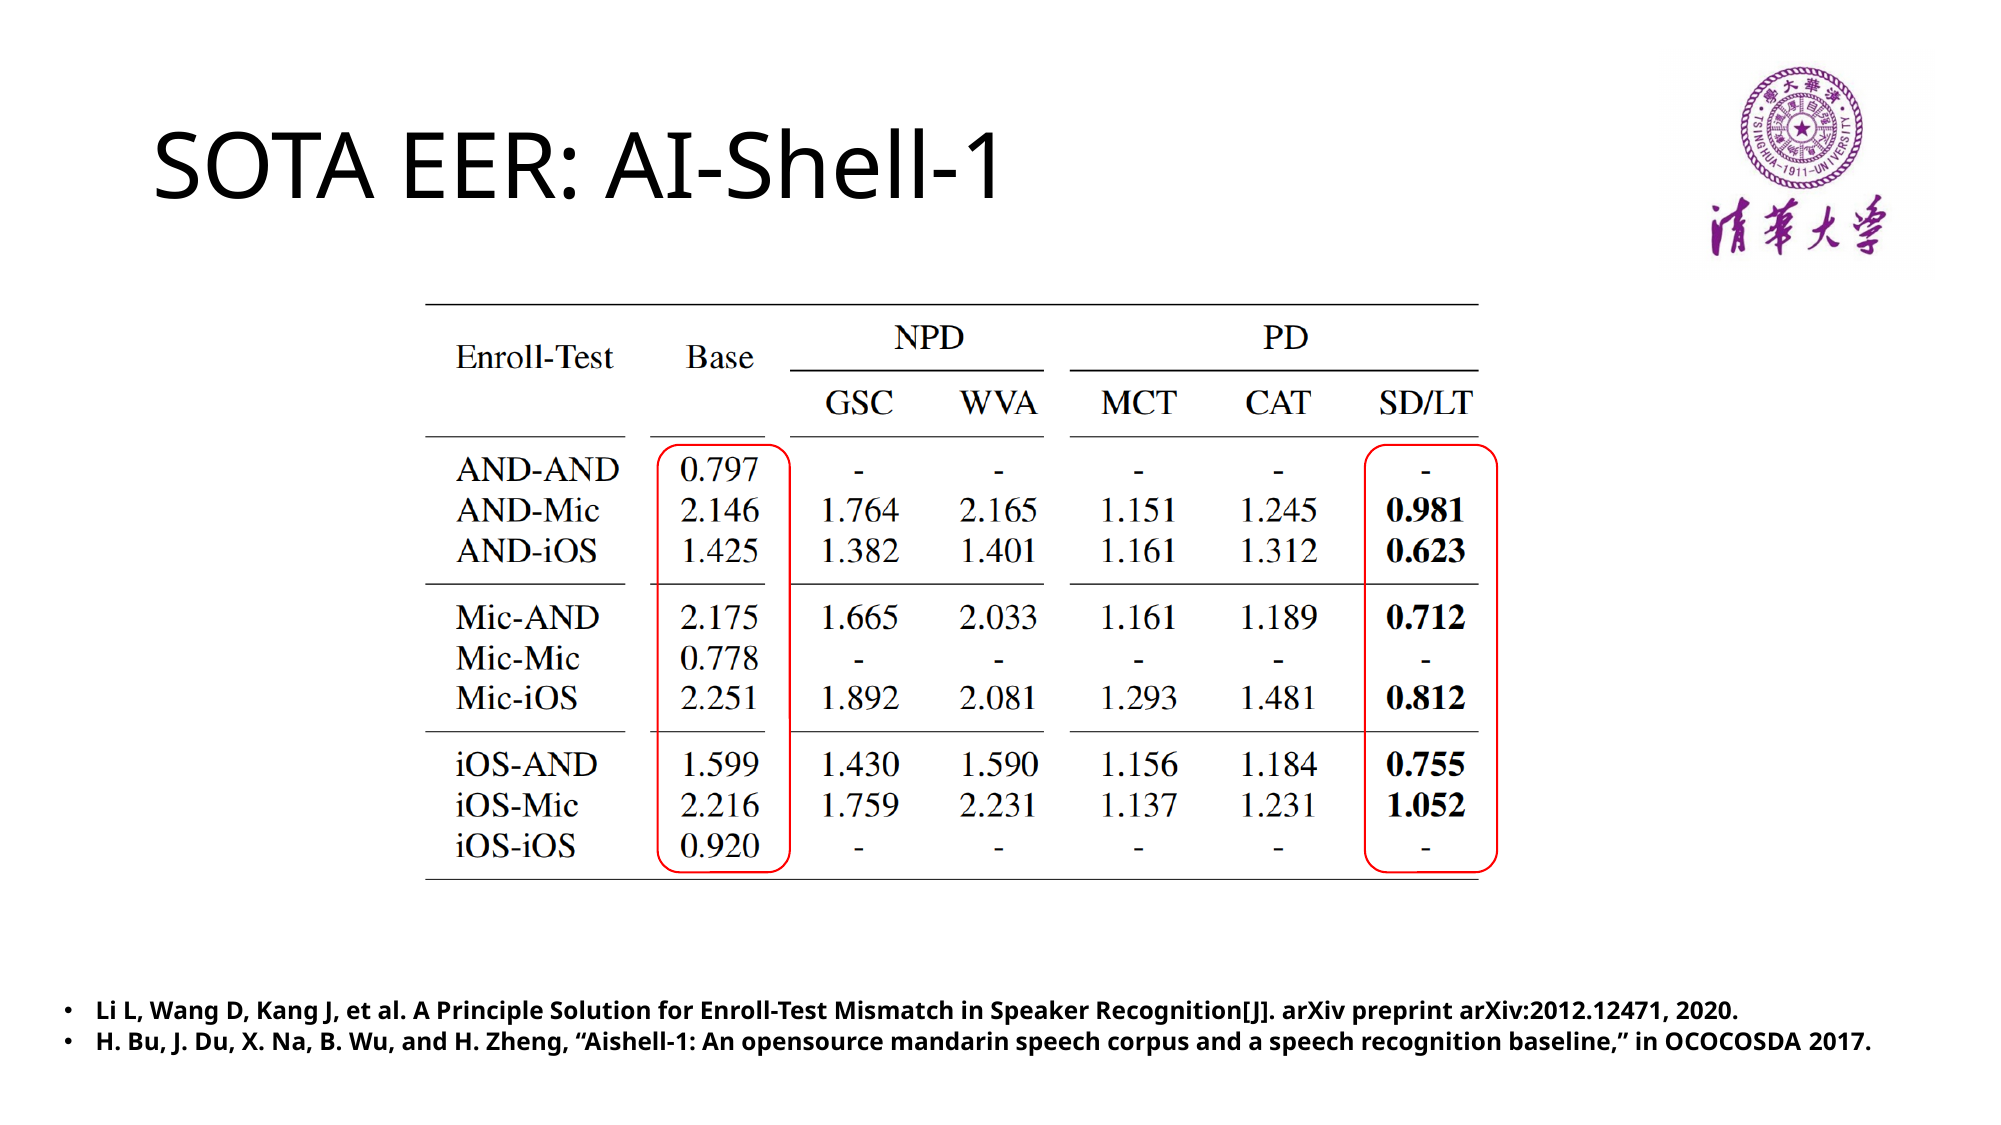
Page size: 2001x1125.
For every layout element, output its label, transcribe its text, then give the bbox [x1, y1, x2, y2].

title SOTA EER: AI-Shell-1 [137, 59, 1659, 278]
picture [1659, 49, 1935, 280]
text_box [407, 277, 1498, 902]
list Li L, Wang D, Kang J, et al. A Principle Solution for Enroll-Test Mismatch in Speaker Recognition[J]. arXiv preprint arXiv:2012.12471, 2020. H. Bu, J. Du, X. Na, B. Wu, and H. Zheng, “Aishell-1: An opensource mandarin speech corpus and a speech recognition baseline,” in OCOCOSDA 2017. [49, 991, 1969, 1069]
